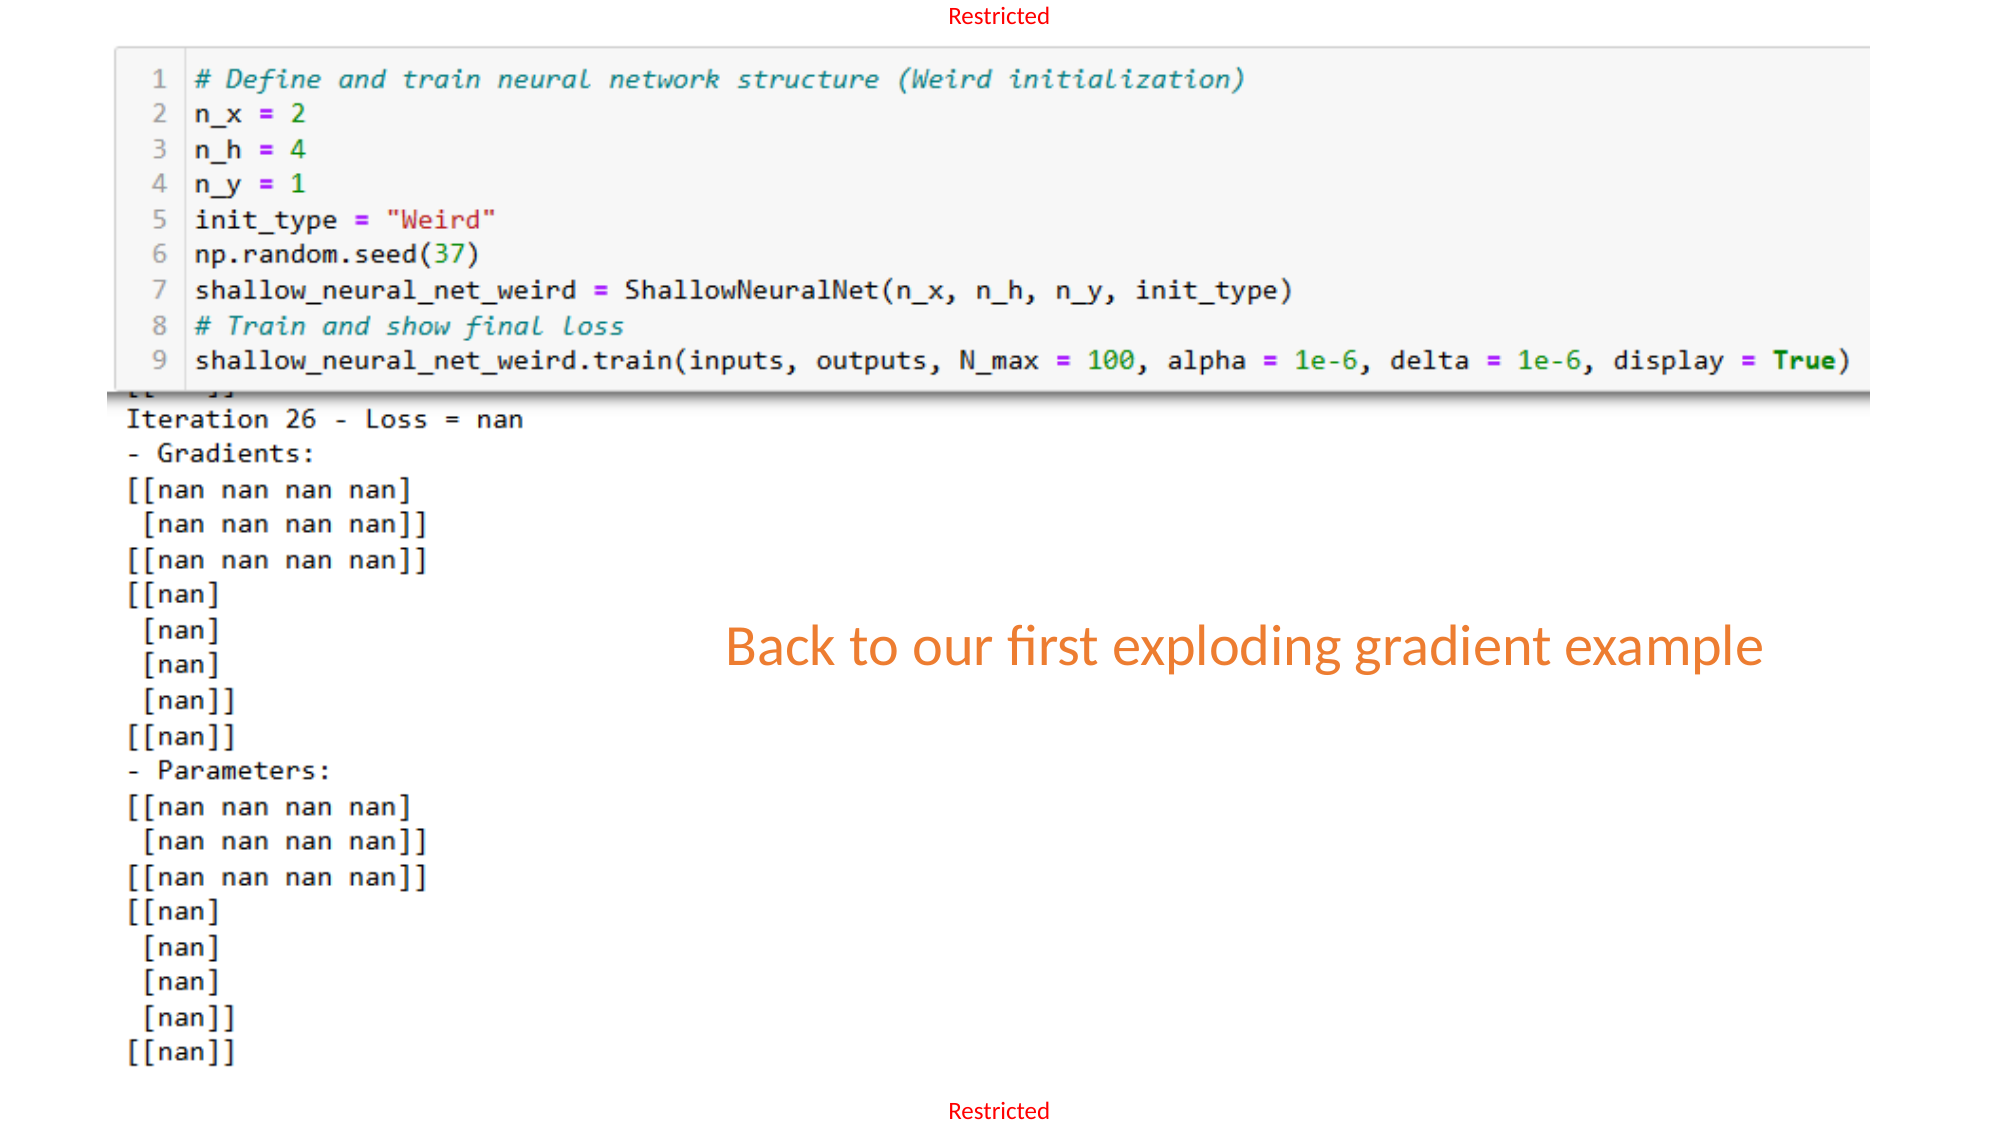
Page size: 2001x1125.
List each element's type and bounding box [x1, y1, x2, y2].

picture [107, 41, 1870, 1072]
